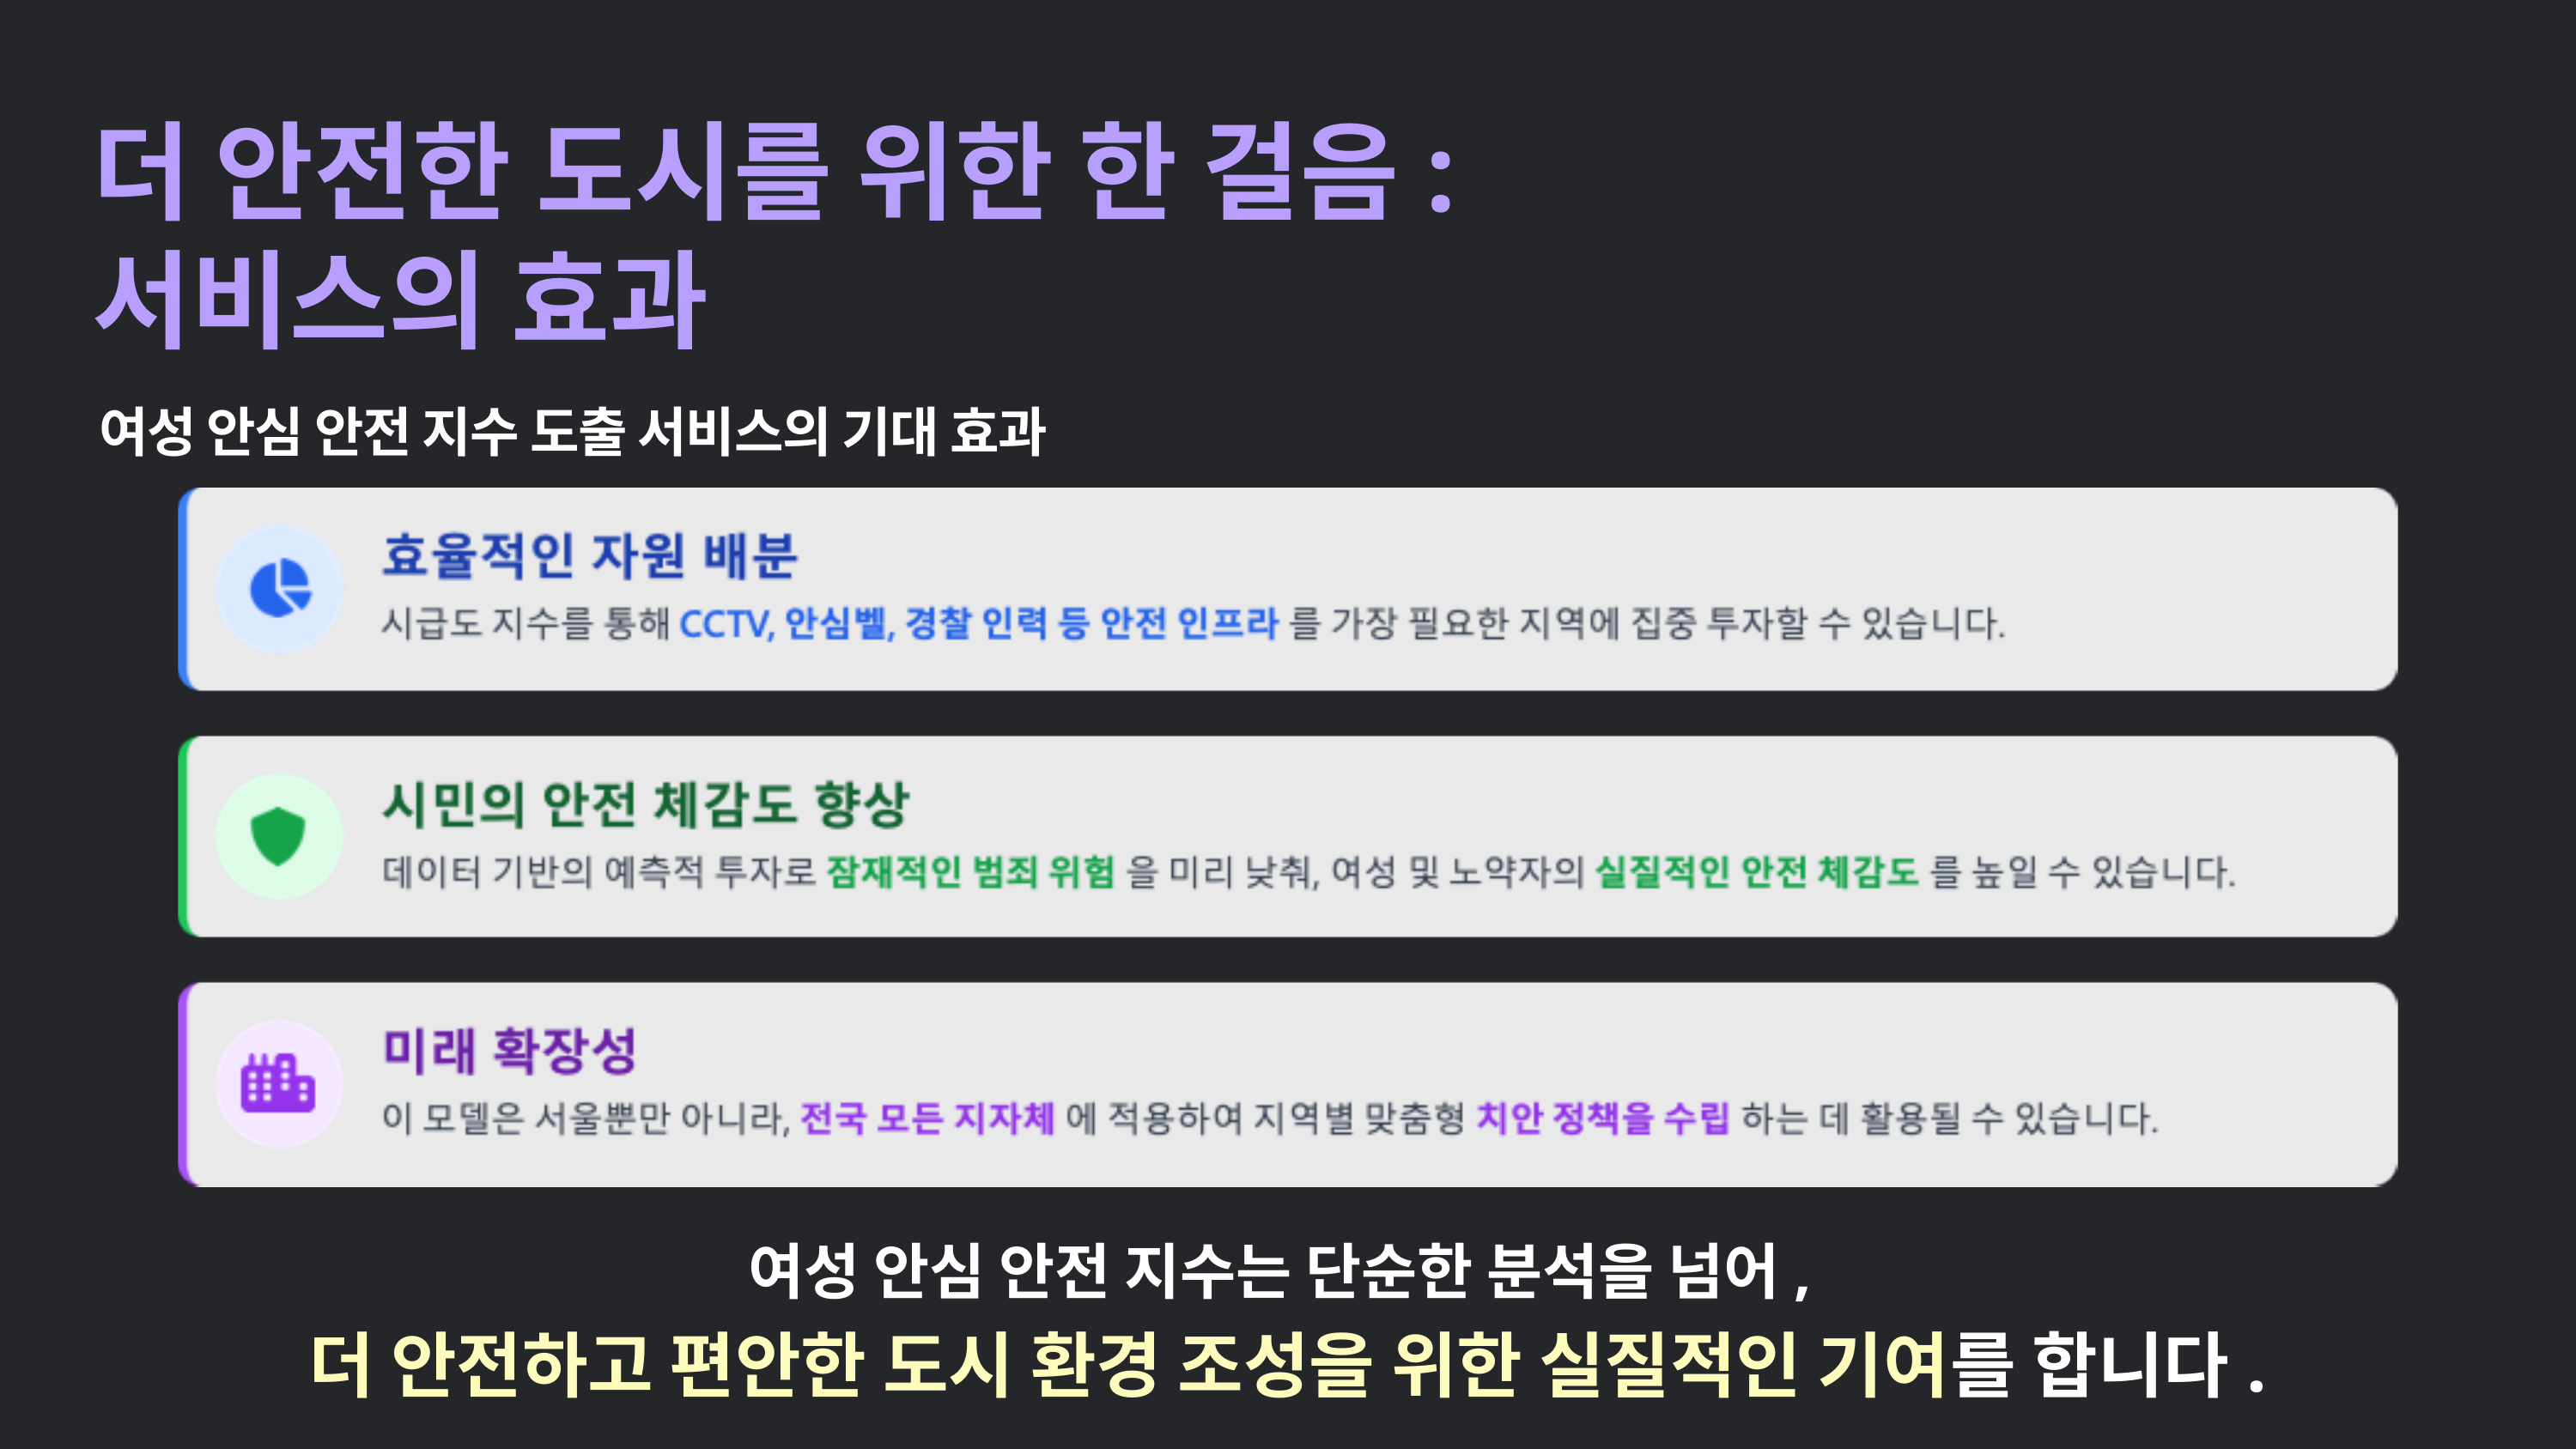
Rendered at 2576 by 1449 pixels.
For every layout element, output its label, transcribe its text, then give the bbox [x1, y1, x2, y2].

text_box 여성 안심 안전 지수 도출 서비스의 기대 효과 [99, 397, 1355, 463]
text_box 여성 안심 안전 지수는 단순한 분석을 넘어, 더 안전하고 편안한 도시 환경 조성을 위한 실질적인 기여를 합니다. [276, 1221, 2300, 1407]
text_box [178, 488, 2398, 1187]
text_box 더 안전한 도시를 위한 한 걸음: 서비스의 효과 [92, 104, 1812, 362]
